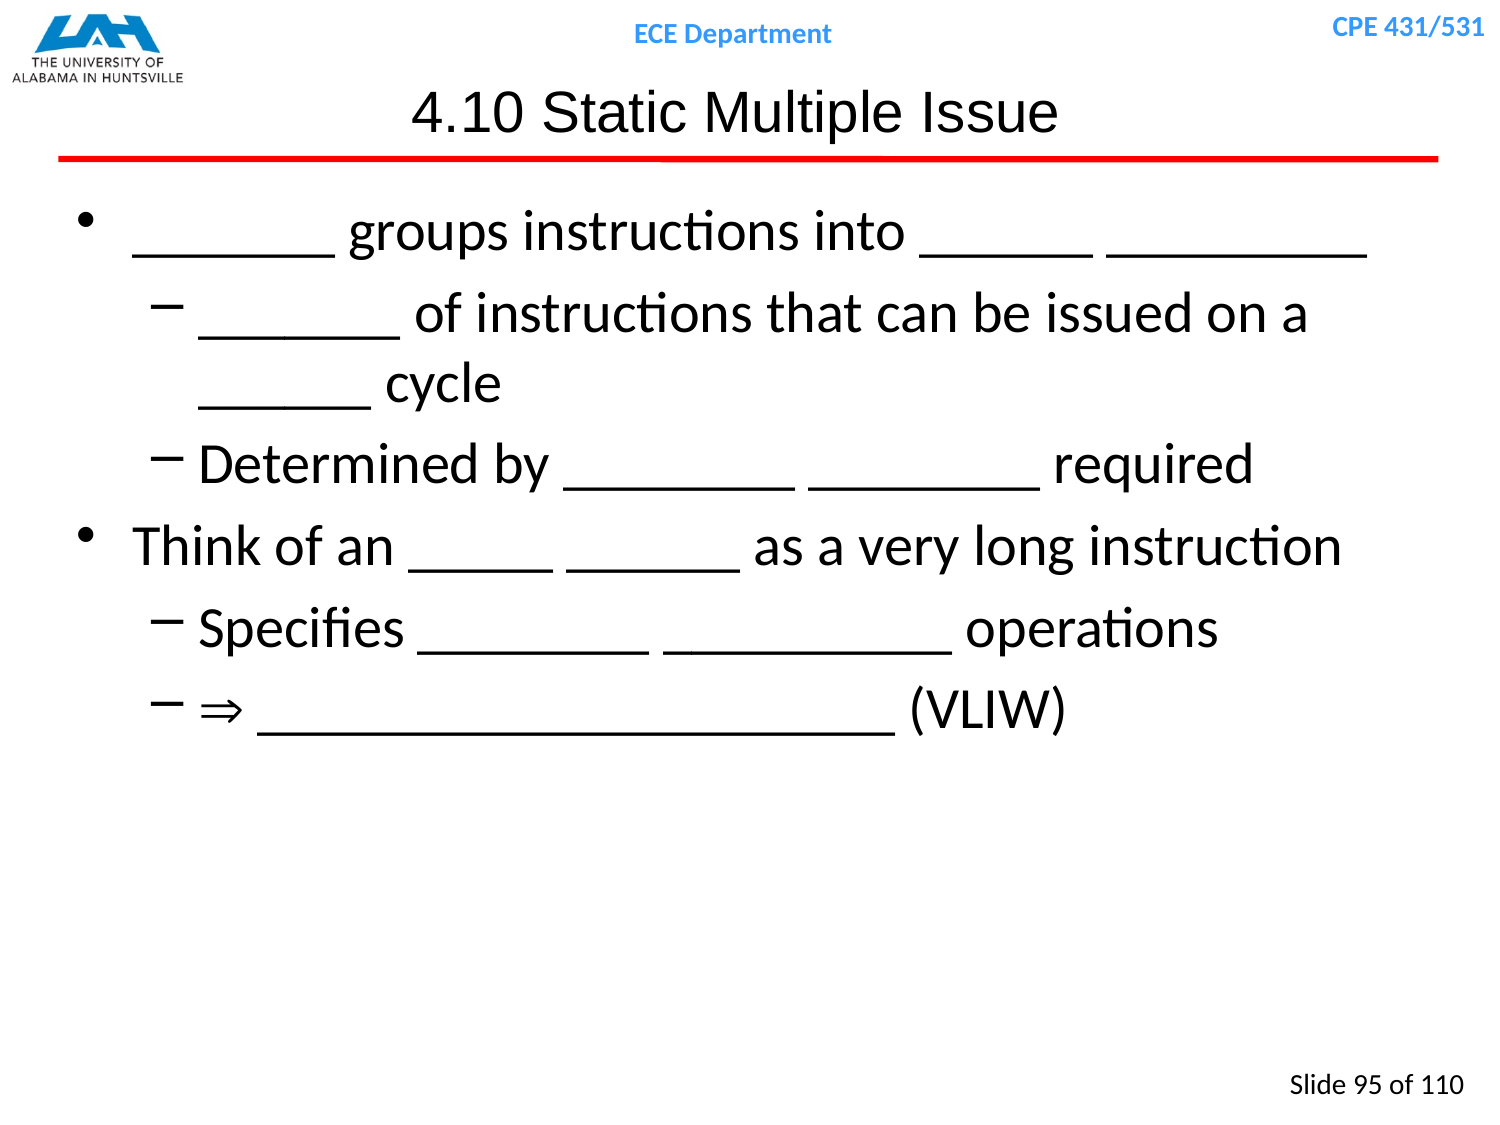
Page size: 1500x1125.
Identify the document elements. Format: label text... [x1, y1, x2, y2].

text_box _______ groups instructions into ______ _________ _______ of instructions that can be issued on a ______ cycle Determined by ________ ________ required Think of an _____ ______ as a very long instruction Specifies ________ __________ operations  ______________________ (VLIW) [61, 184, 1419, 1048]
picture [0, 0, 194, 57]
title 4.10 Static Multiple Issue [0, 57, 1473, 161]
